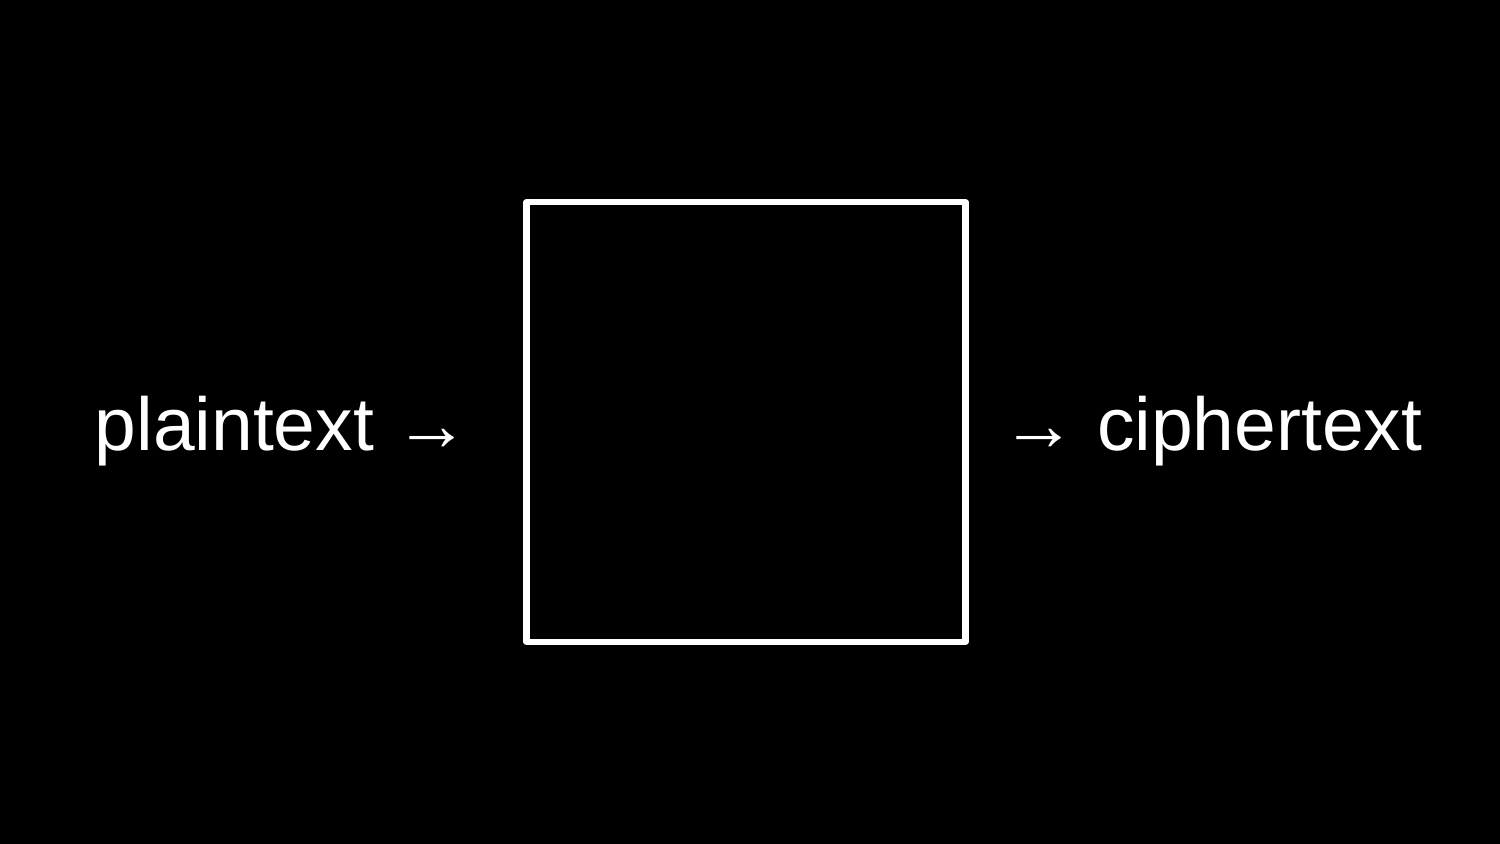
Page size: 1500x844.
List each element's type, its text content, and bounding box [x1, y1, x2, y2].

text_box [526, 202, 966, 642]
text_box → ciphertext [965, 360, 1442, 484]
text_box plaintext → [33, 360, 527, 484]
